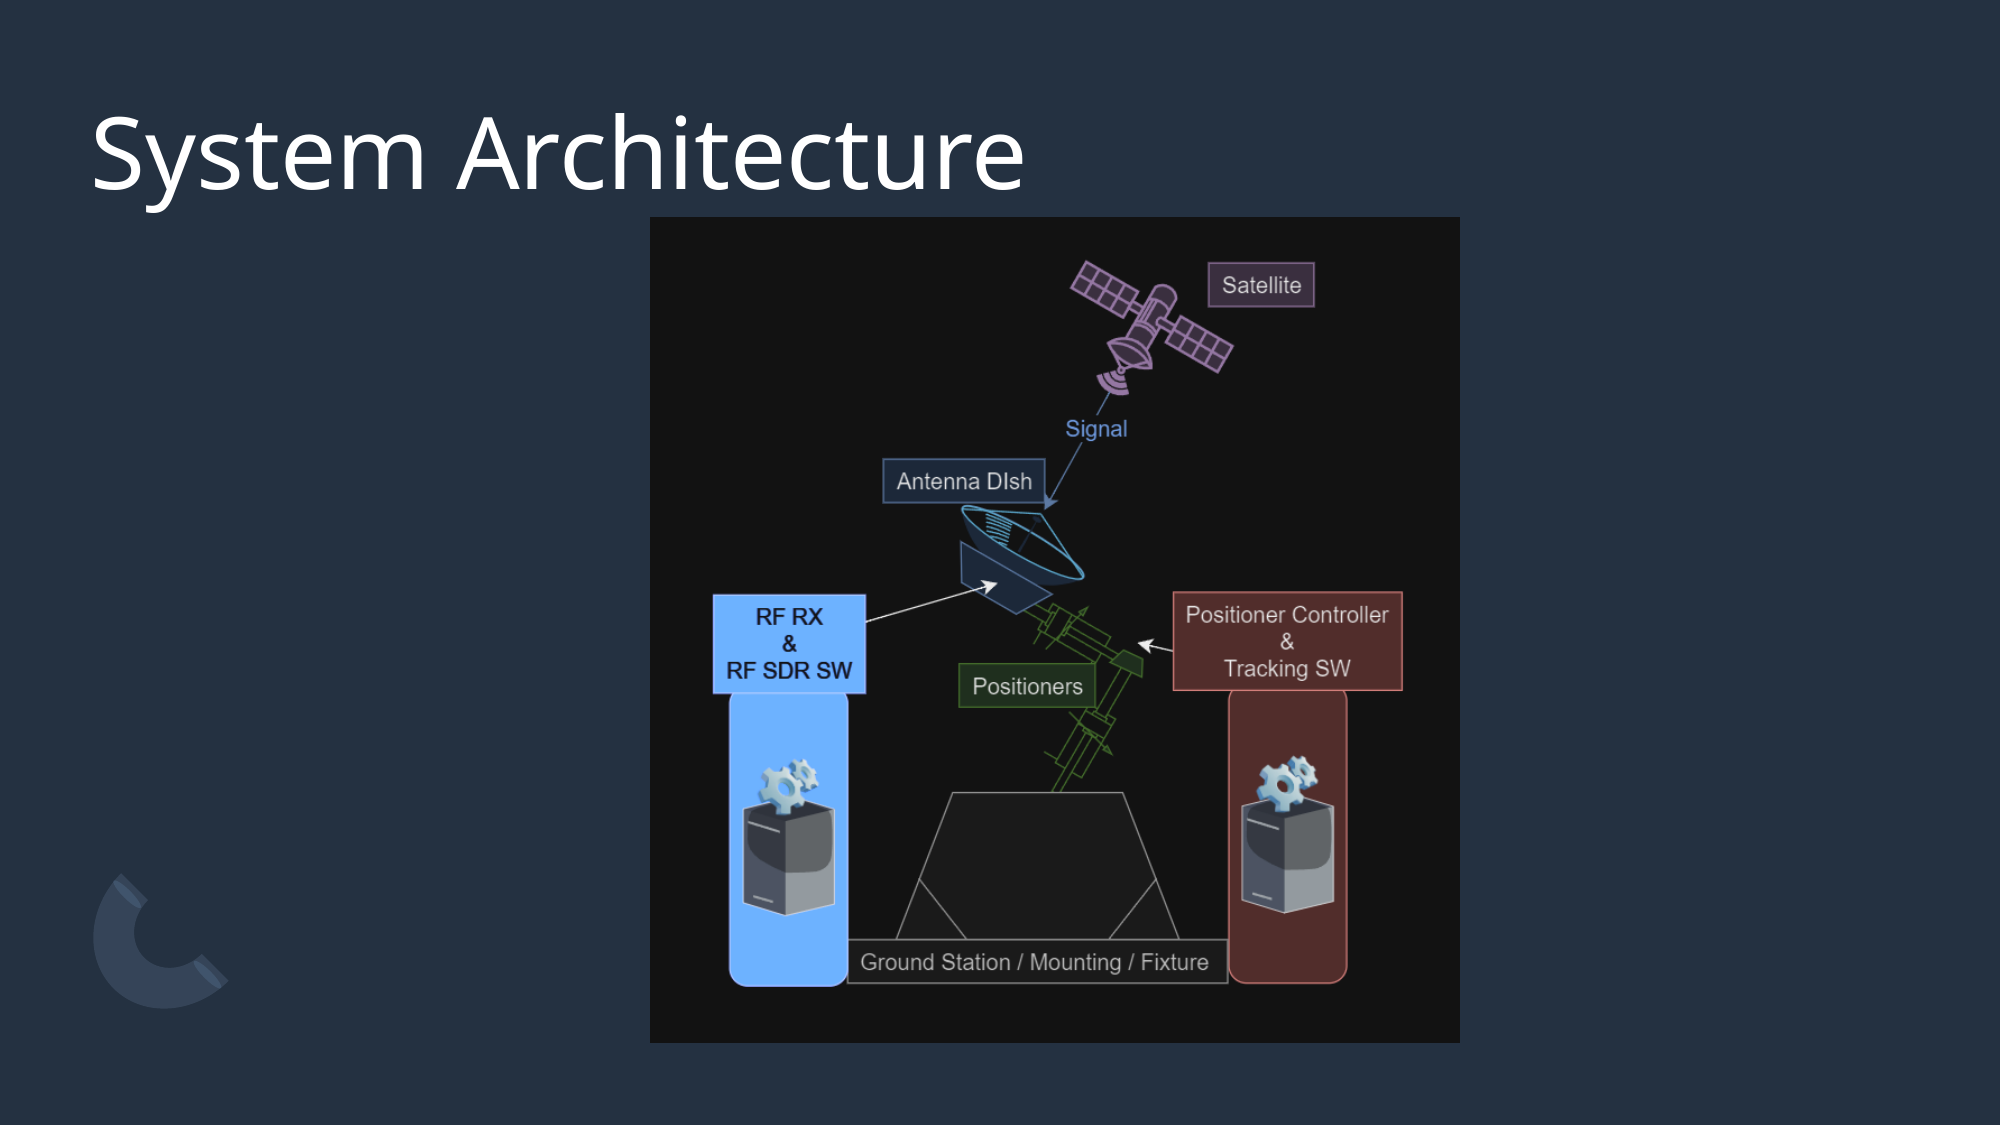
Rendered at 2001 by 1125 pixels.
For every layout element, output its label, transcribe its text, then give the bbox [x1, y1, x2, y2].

picture [649, 216, 1460, 1044]
title System Architecture [90, 90, 1910, 309]
